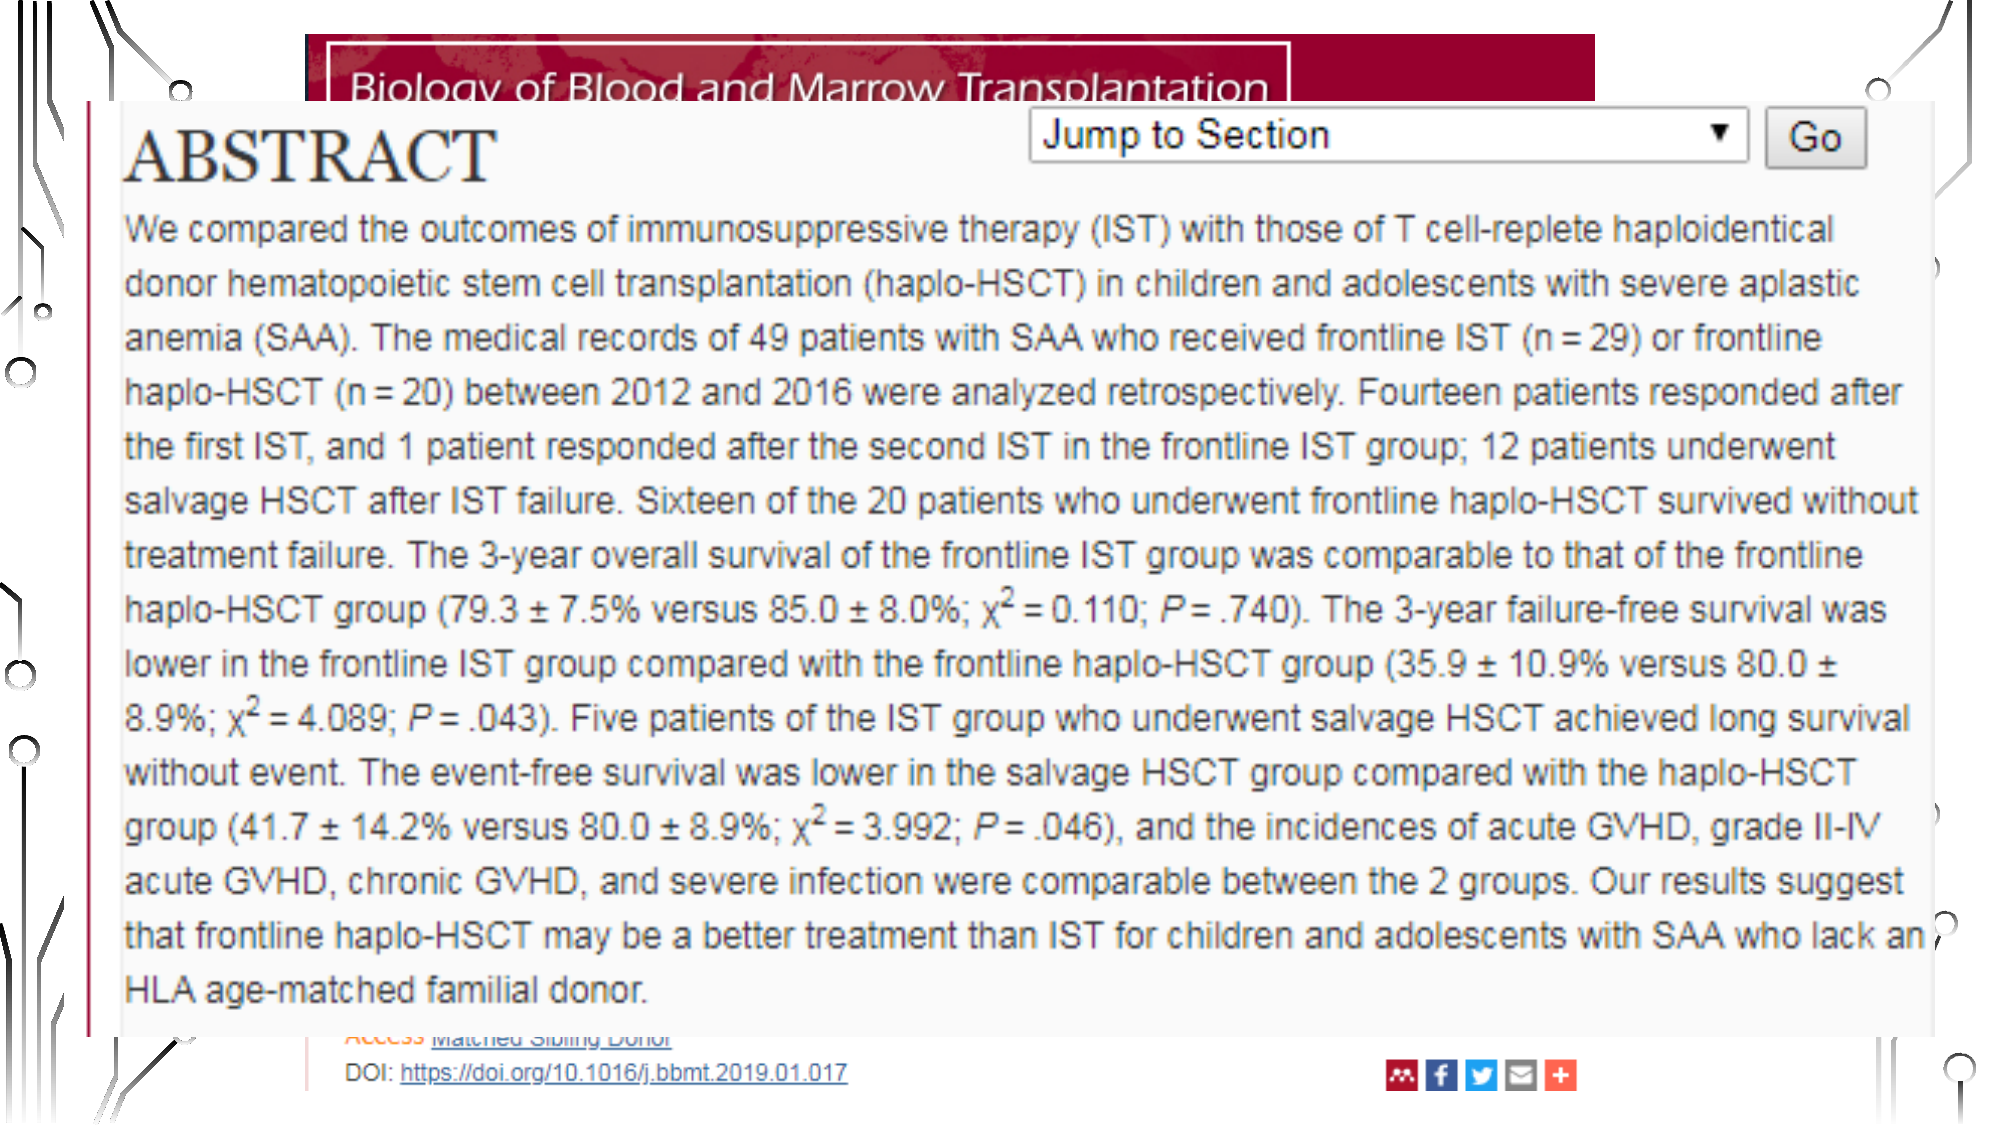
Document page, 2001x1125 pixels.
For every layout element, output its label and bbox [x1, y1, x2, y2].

list [305, 34, 1595, 101]
list [305, 1037, 1595, 1091]
picture [64, 101, 1936, 1037]
